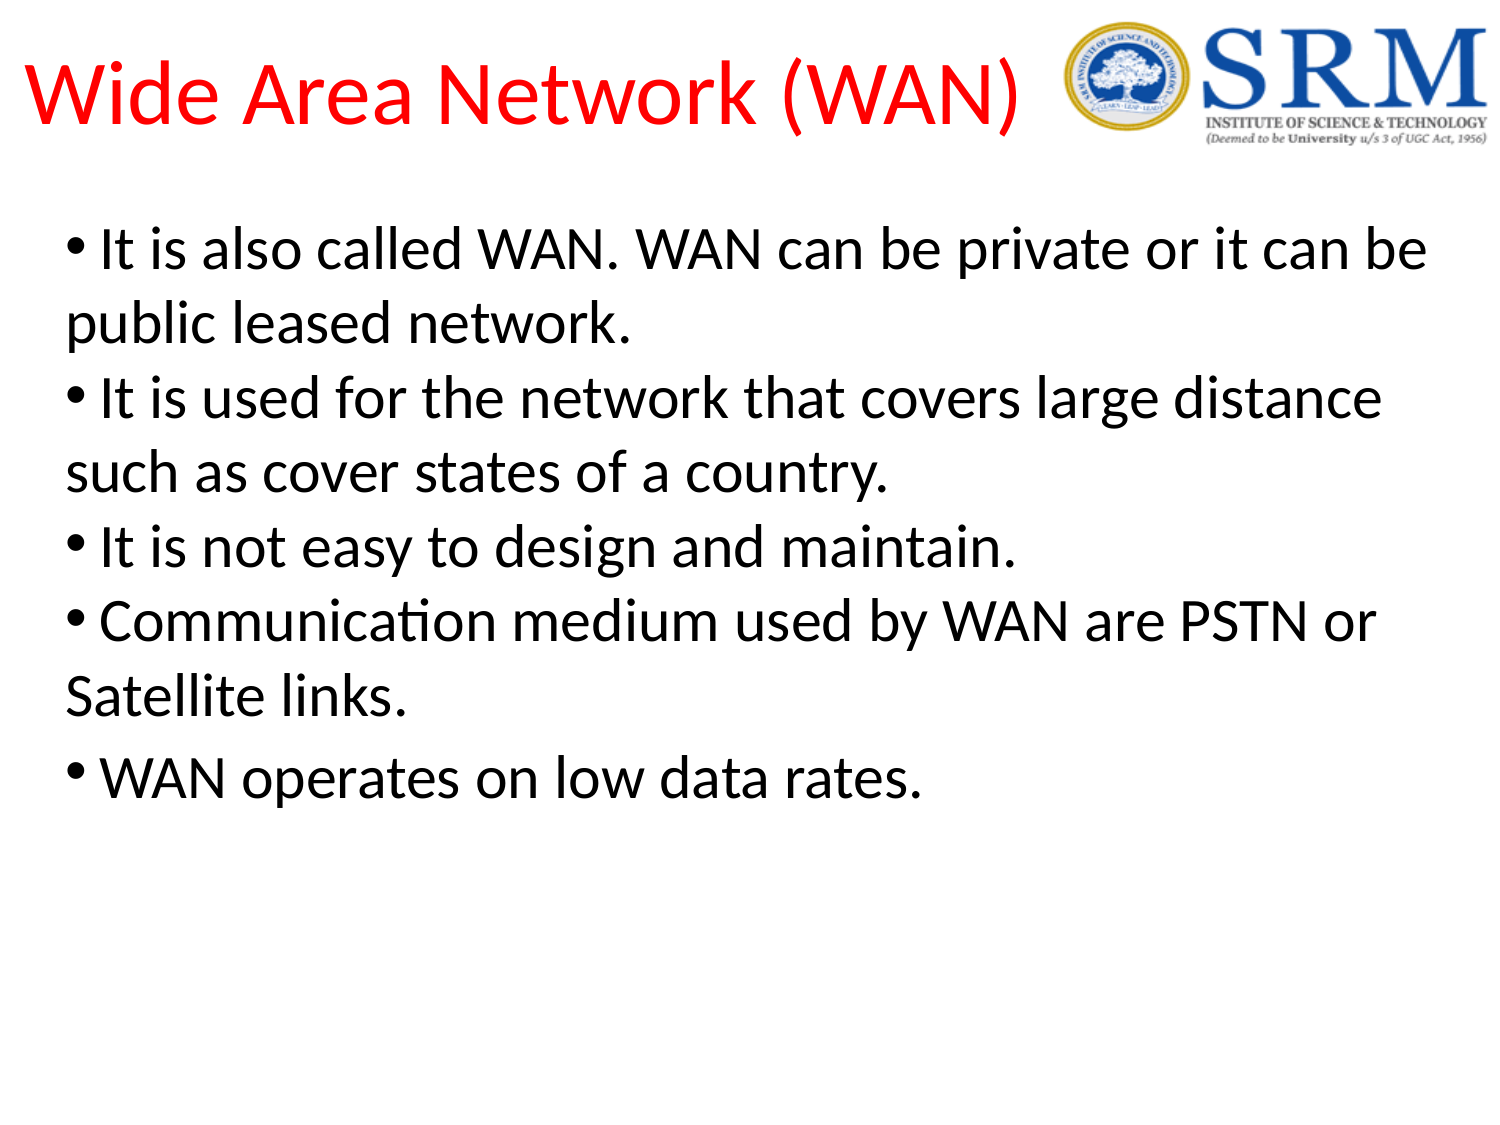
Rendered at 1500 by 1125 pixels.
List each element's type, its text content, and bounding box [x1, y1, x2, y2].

picture [1059, 0, 1500, 162]
title Wide Area Network (WAN) [0, 0, 1050, 175]
text_box It is also called WAN. WAN can be private or it can be public leased network. It is used for the network that covers large distance such as cover states of a country. It is not easy to design and maintain. Communication medium used by WAN are PSTN or Satellite links. WAN operates on low data rates. [49, 200, 1463, 1050]
